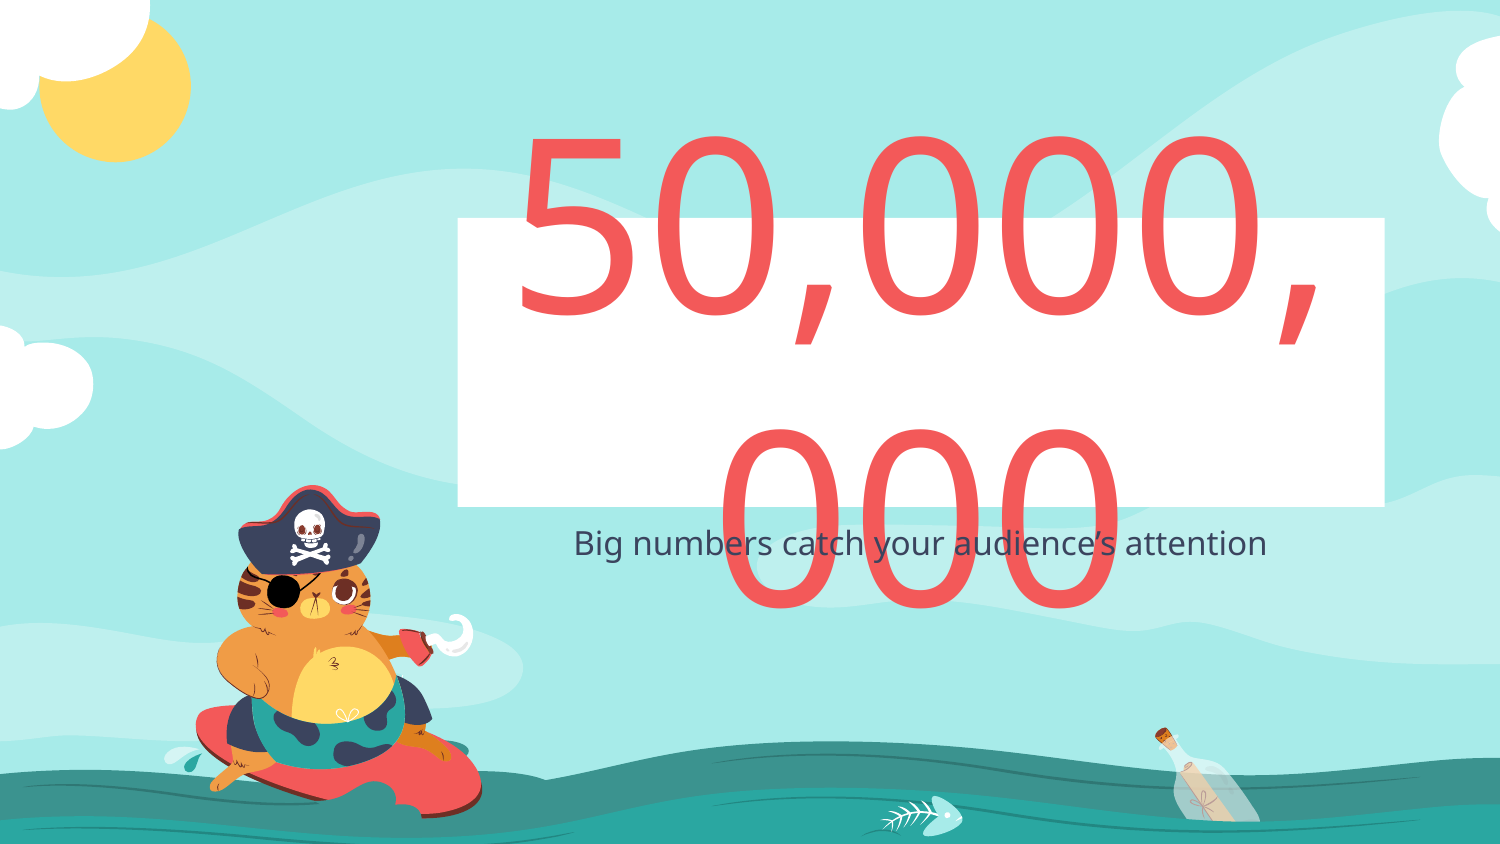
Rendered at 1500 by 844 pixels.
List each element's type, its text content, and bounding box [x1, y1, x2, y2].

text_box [170, 457, 558, 841]
subtitle Big numbers catch your audience’s attention [563, 506, 1385, 589]
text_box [1003, 137, 1110, 217]
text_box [659, 137, 773, 217]
title 50,000,000 [457, 217, 1385, 506]
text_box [531, 139, 620, 180]
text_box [896, 600, 947, 608]
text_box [741, 589, 798, 608]
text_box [864, 137, 978, 217]
